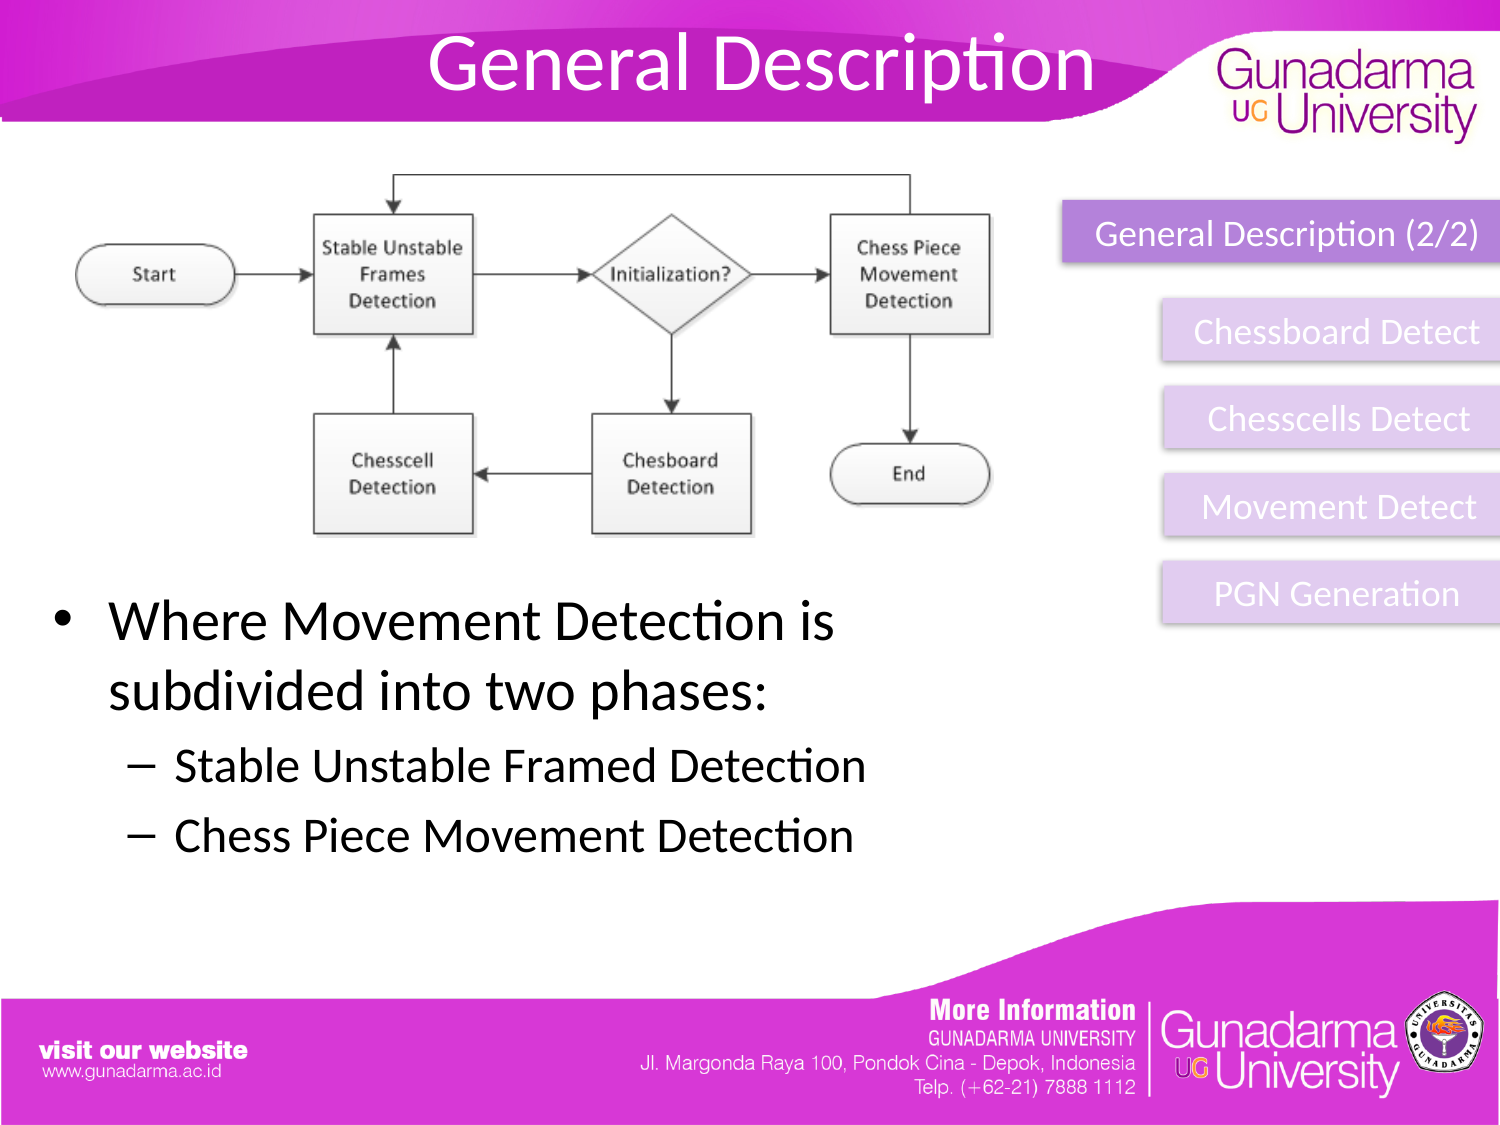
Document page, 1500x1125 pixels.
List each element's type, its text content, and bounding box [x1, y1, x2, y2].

text_box Movement Detect [1164, 472, 1500, 536]
text_box General Description (2/2) [1062, 199, 1500, 263]
text_box PGN Generation [1162, 560, 1500, 624]
picture [0, 0, 1500, 538]
list Where Movement Detection is subdivided into two phases: Stable Unstable Framed Detection Chess Piece Movement Detection [37, 575, 1038, 975]
text_box Chessboard Detect [1162, 297, 1500, 361]
title General Description [0, 0, 1113, 138]
picture [0, 899, 1500, 1125]
text_box Chesscells Detect [1164, 385, 1500, 449]
